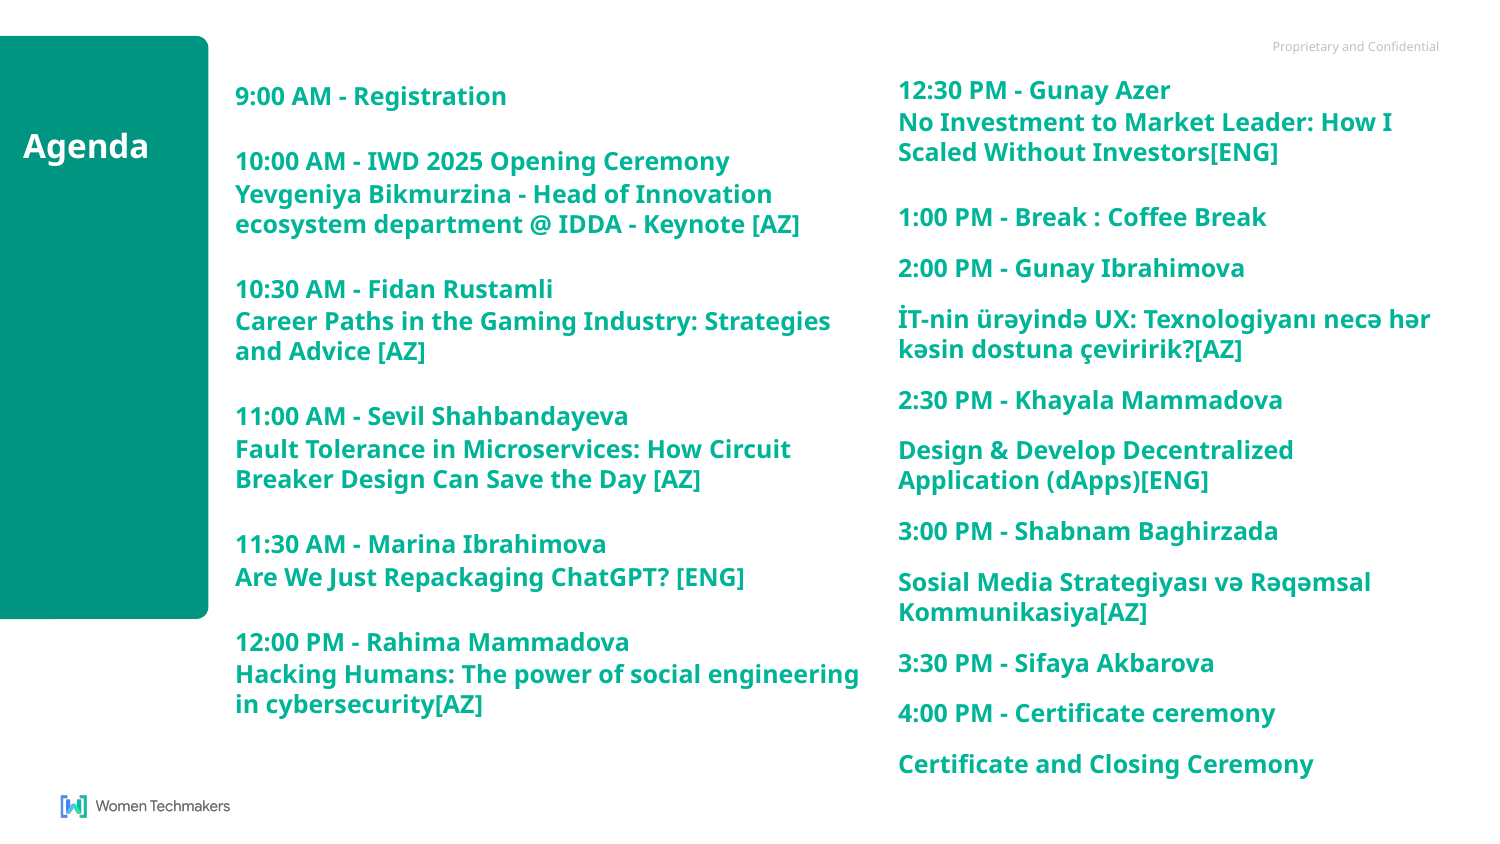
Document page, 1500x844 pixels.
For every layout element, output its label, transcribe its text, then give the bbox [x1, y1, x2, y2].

text_box 9:00 AM - Registration 10:00 AM - IWD 2025 Opening Ceremony Yevgeniya Bikmurzina - Head of Innovation ecosystem department @ IDDA - Keynote [AZ] 10:30 AM - Fidan Rustamli Career Paths in the Gaming Industry: Strategies and Advice [AZ] 11:00 AM - Sevil Shahbandayeva Fault Tolerance in Microservices: How Circuit Breaker Design Can Save the Day [AZ] 11:30 AM - Marina Ibrahimova Are We Just Repackaging ChatGPT? [ENG] 12:00 PM - Rahima Mammadova Hacking Humans: The power of social engineering in cybersecurity[AZ] [220, 65, 883, 734]
text_box 12:30 PM - Gunay Azer No Investment to Market Leader: How I Scaled Without Investors[ENG] 1:00 PM - Break : Coffee Break 2:00 PM - Gunay Ibrahimova İT-nin ürəyində UX: Texnologiyanı necə hər kəsin dostuna çeviririk?[AZ] 2:30 PM - Khayala Mammadova Design & Develop Decentralized Application (dApps)[ENG] 3:00 PM - Shabnam Baghirzada Sosial Media Strategiyası və Rəqəmsal Kommunikasiya[AZ] 3:30 PM - Sifaya Akbarova 4:00 PM - Certificate ceremony Certificate and Closing Ceremony [883, 59, 1452, 844]
text_box Agenda [23, 129, 220, 282]
text_box [0, 35, 209, 620]
picture [60, 794, 231, 818]
